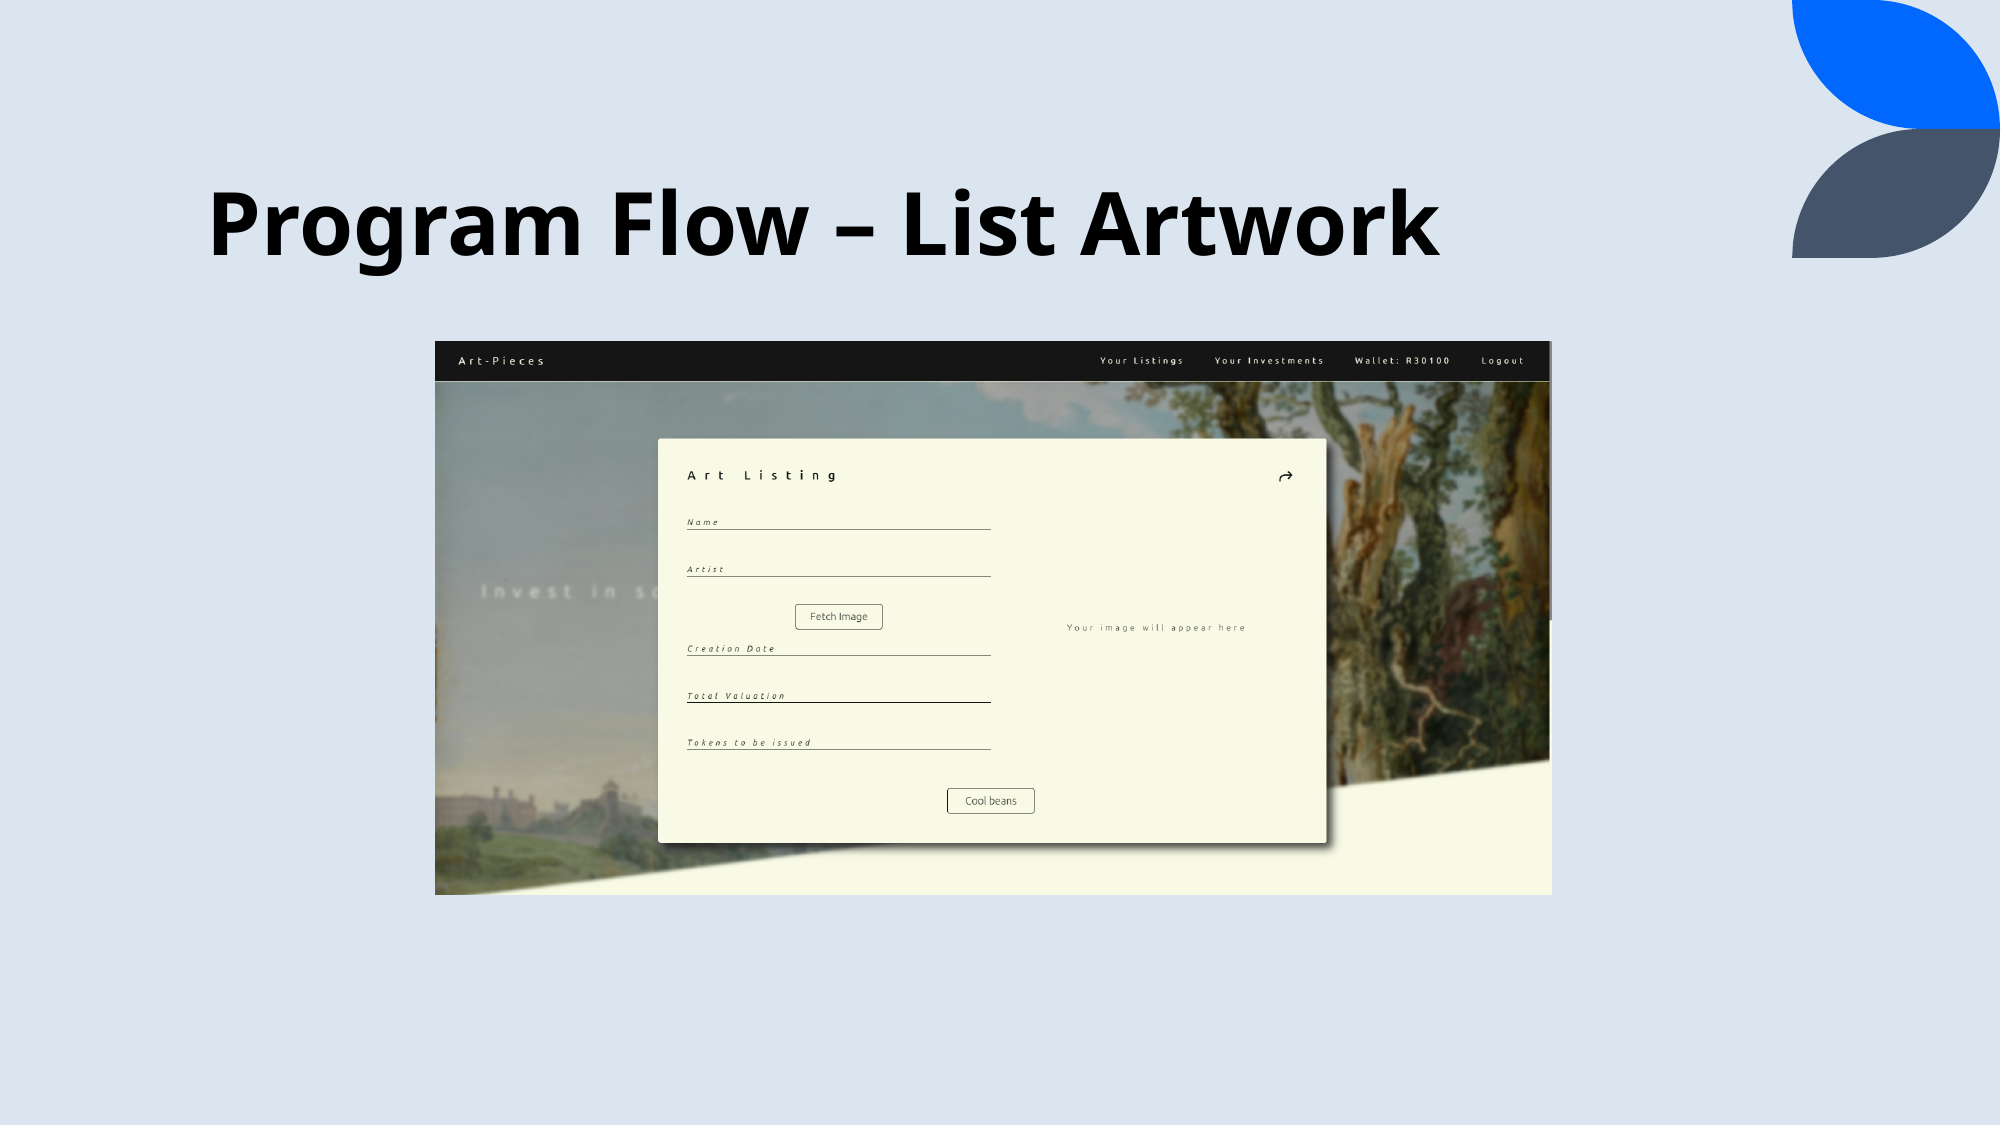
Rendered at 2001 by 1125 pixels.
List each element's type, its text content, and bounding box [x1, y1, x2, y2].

picture [435, 341, 1552, 895]
title Program Flow – List Artwork [191, 22, 1796, 280]
